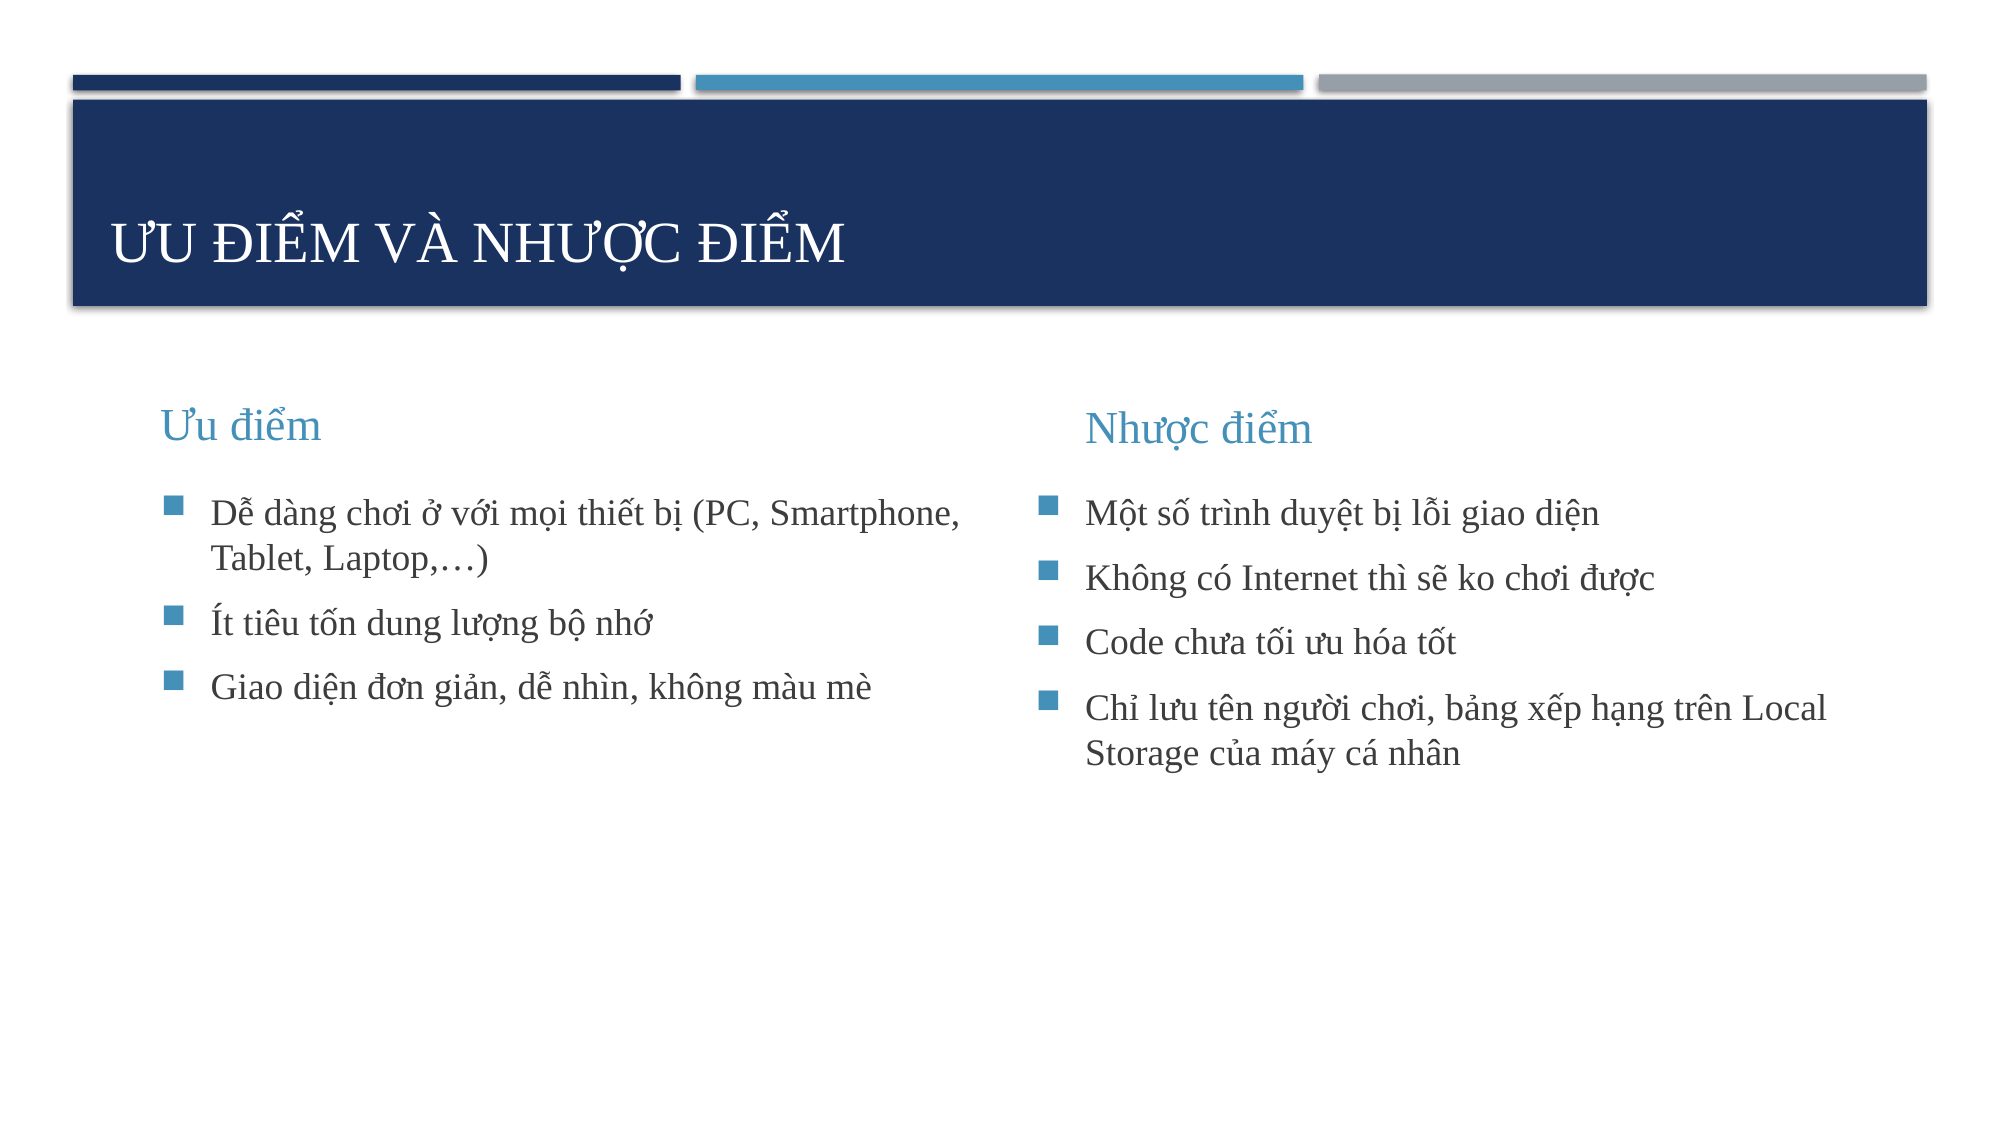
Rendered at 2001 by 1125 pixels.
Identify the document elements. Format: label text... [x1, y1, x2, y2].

list Nhược điểm [1070, 369, 1905, 460]
list Dễ dàng chơi ở với mọi thiết bị (PC, Smartphone, Tablet, Laptop,…) Ít tiêu tốn dung lượng bộ nhớ Giao diện đơn giản, dễ nhìn, không màu mè [145, 479, 1019, 1040]
list Một số trình duyệt bị lỗi giao diện Không có Internet thì sẽ ko chơi được Code chưa tối ưu hóa tốt Chỉ lưu tên người chơi, bảng xếp hạng trên Local Storage của máy cá nhân [1019, 479, 1905, 1040]
list Ưu điểm [145, 369, 980, 458]
title Ưu điểm và nhược điểm [95, 119, 1905, 282]
